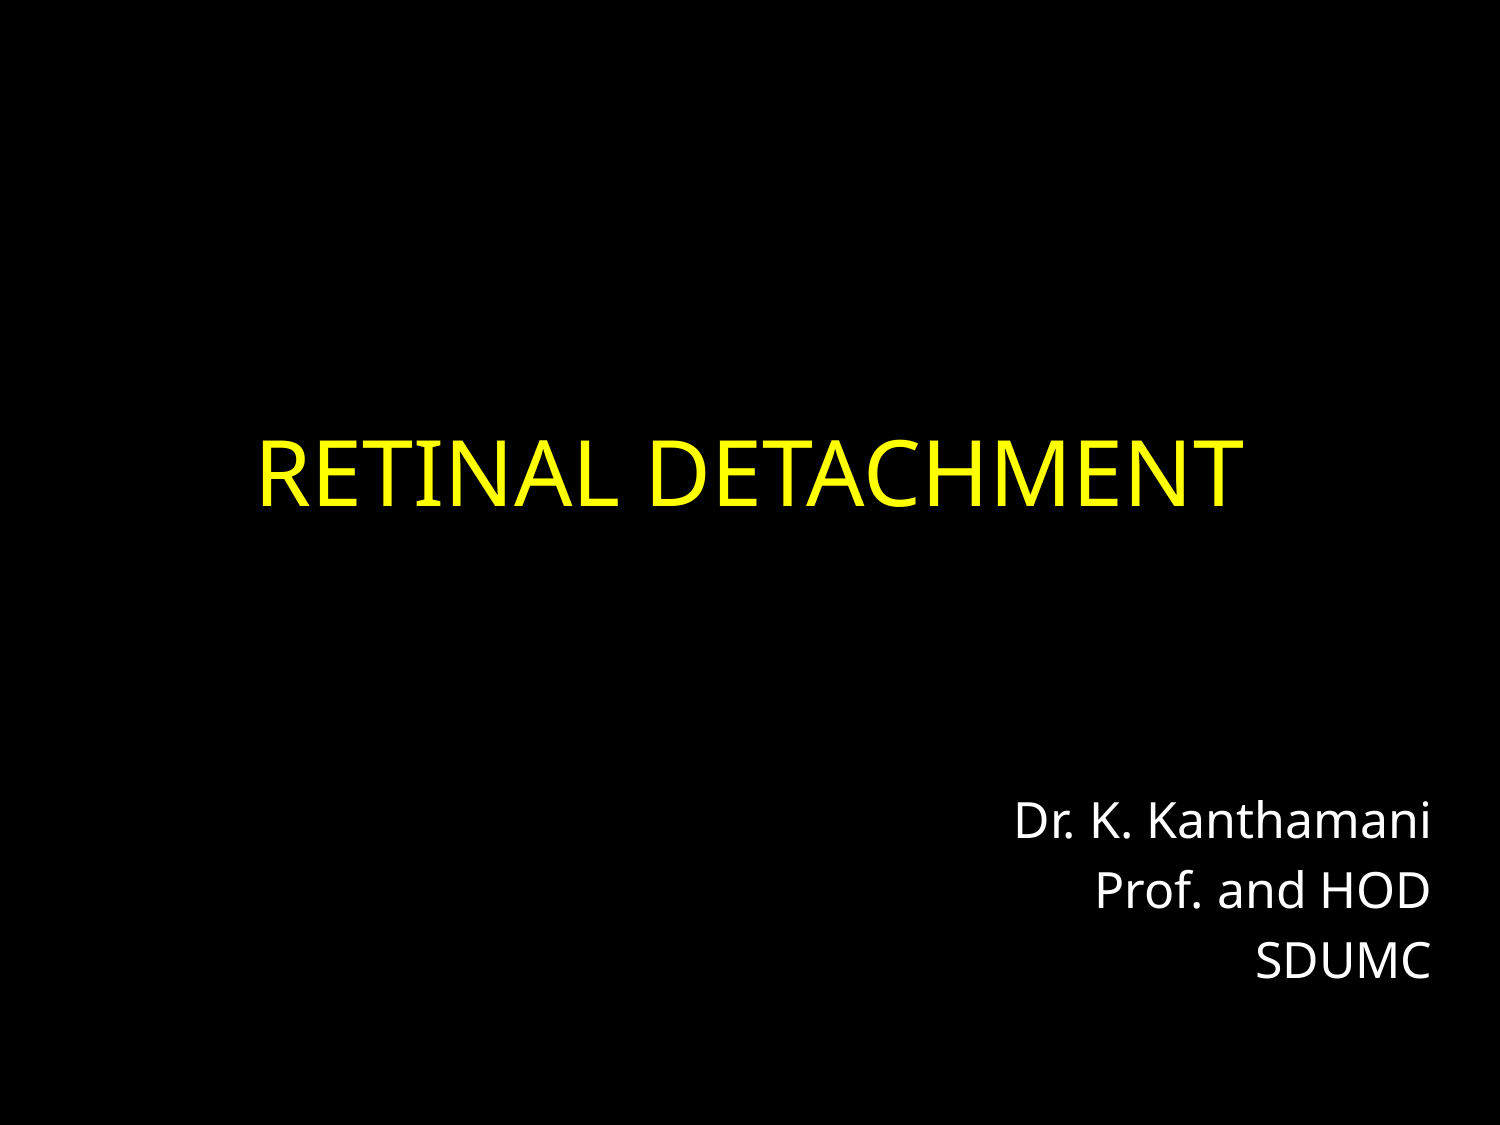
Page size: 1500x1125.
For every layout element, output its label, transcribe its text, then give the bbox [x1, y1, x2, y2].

title RETINAL DETACHMENT [112, 349, 1388, 591]
subtitle Dr. K. Kanthamani Prof. and HOD SDUMC [397, 781, 1448, 1069]
